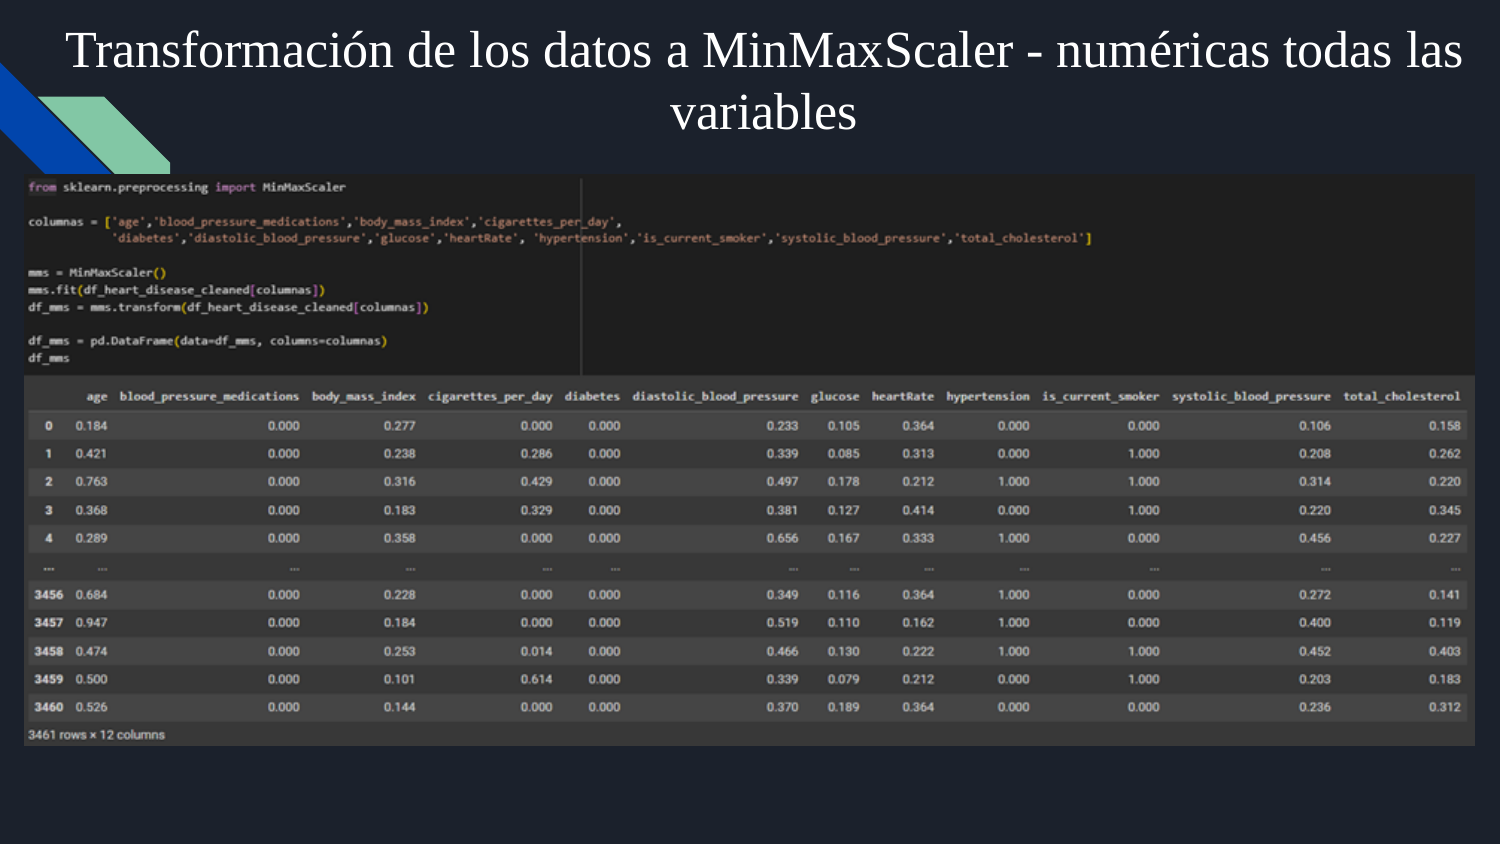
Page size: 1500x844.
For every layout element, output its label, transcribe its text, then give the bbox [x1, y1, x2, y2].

title Transformación de los datos a MinMaxScaler - numéricas todas las variables [37, 0, 1492, 150]
picture [24, 174, 1476, 746]
